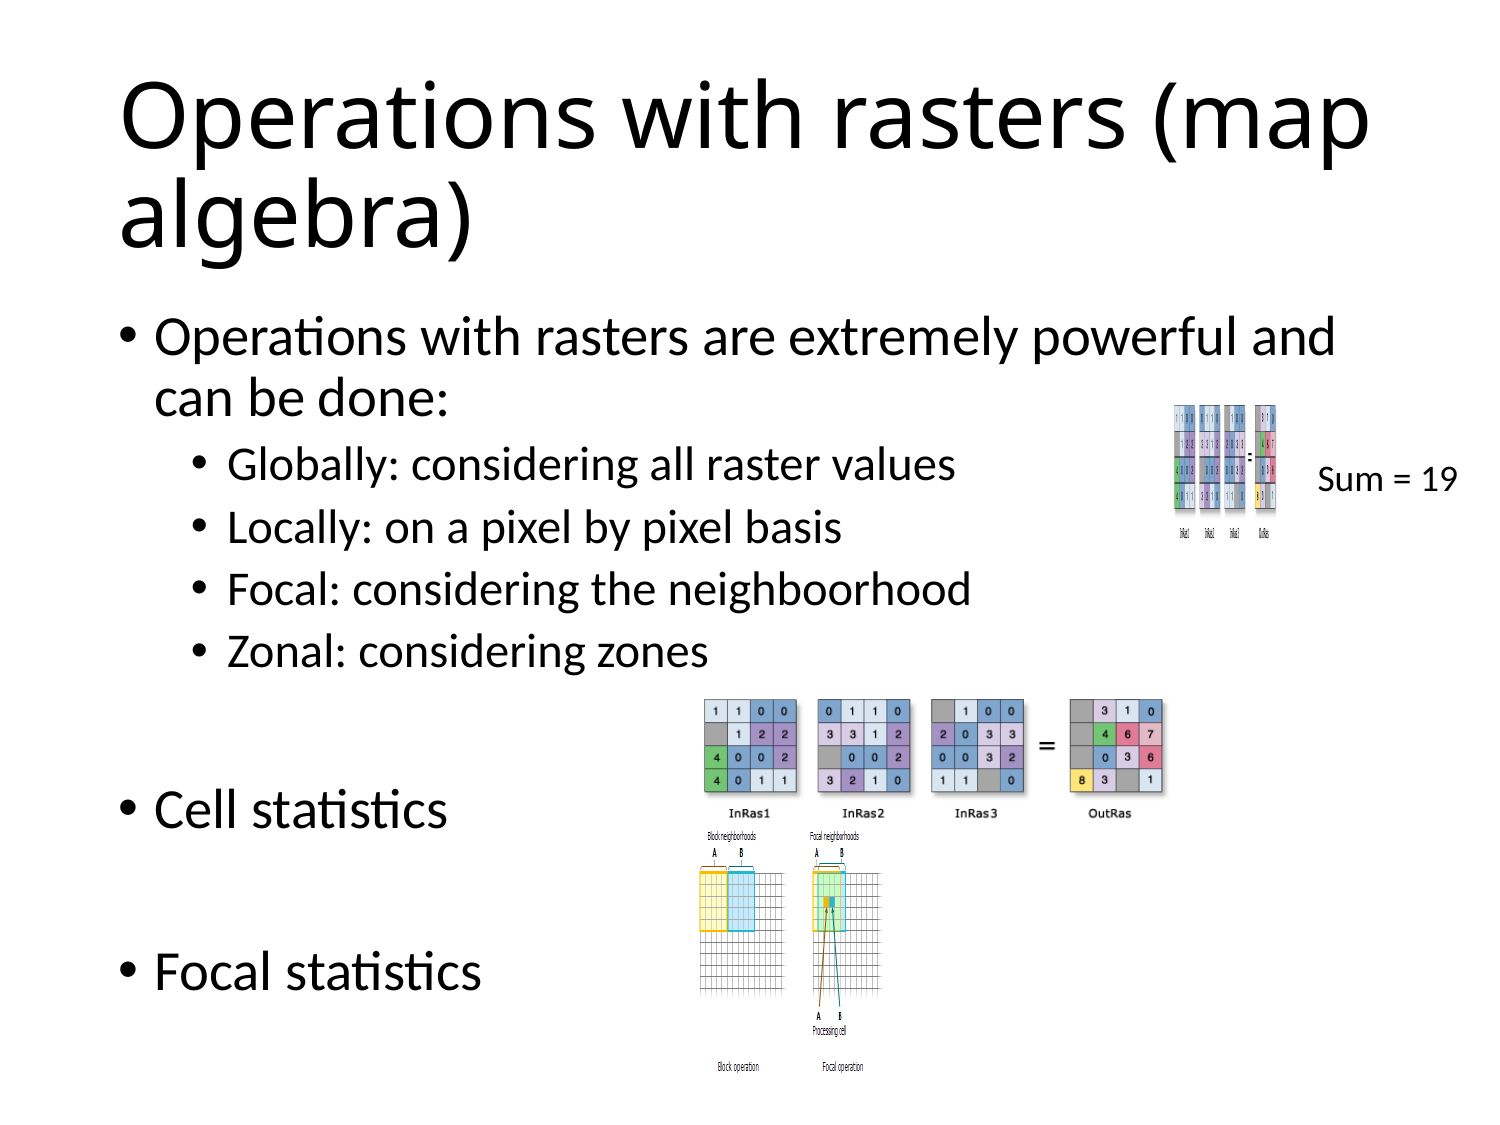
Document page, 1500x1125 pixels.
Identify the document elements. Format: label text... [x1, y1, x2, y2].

picture [1173, 404, 1278, 550]
text_box Sum = 19 [1302, 446, 1474, 507]
picture [697, 698, 1175, 1078]
list Operations with rasters are extremely powerful and can be done: Globally: considering all raster values Locally: on a pixel by pixel basis Focal: considering the neighboorhood Zonal: considering zones Cell statistics Focal statistics [103, 299, 1397, 1014]
title Operations with rasters (map algebra) [103, 59, 1397, 278]
